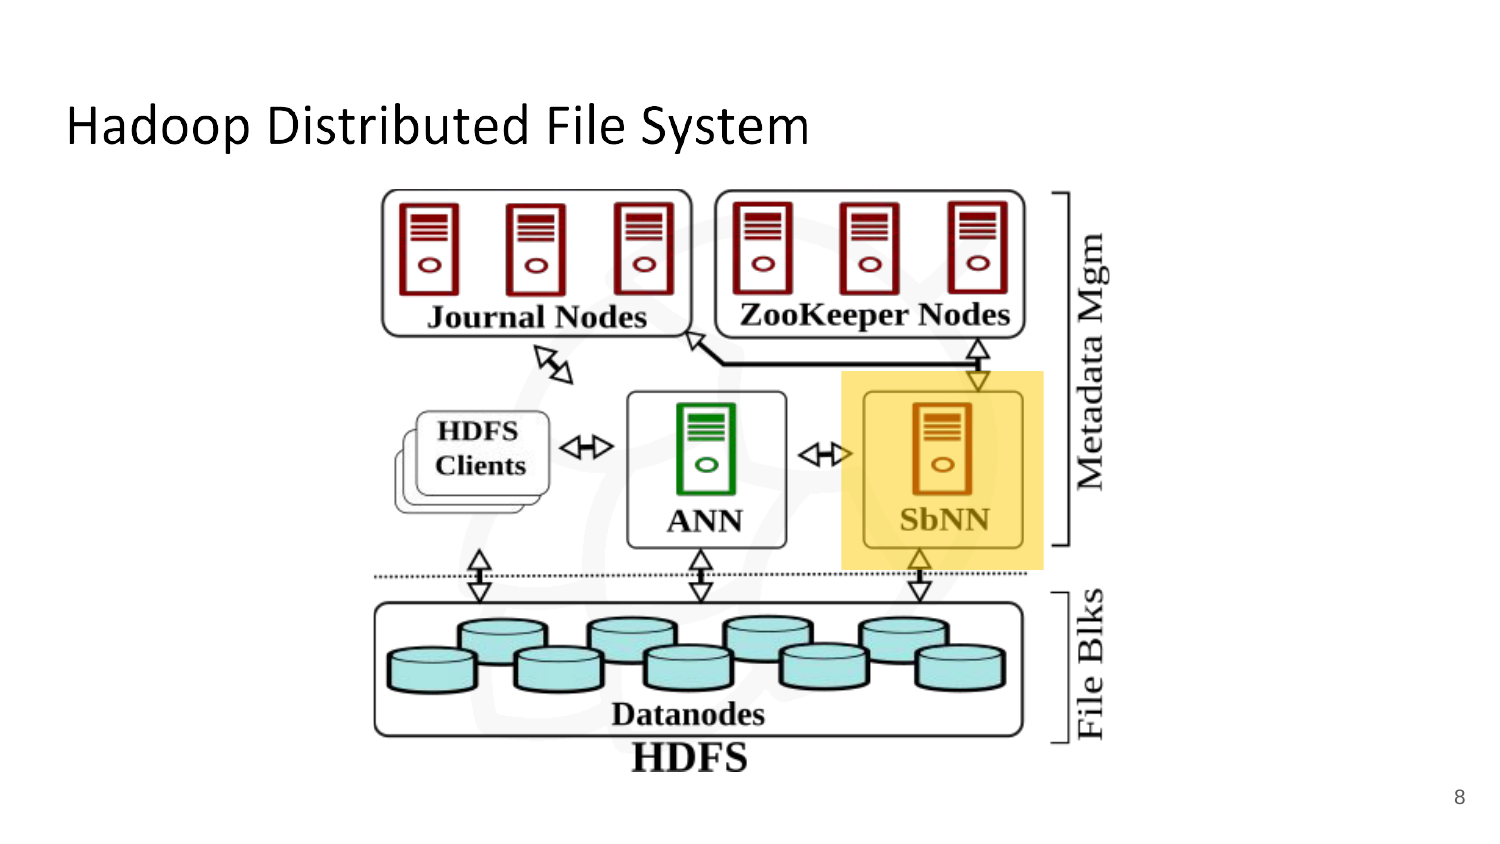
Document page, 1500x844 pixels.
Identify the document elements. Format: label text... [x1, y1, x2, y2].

slide_number 1 [1438, 785, 1470, 844]
text_box [841, 371, 1044, 570]
text_box [69, 103, 807, 154]
text_box [373, 189, 1110, 772]
